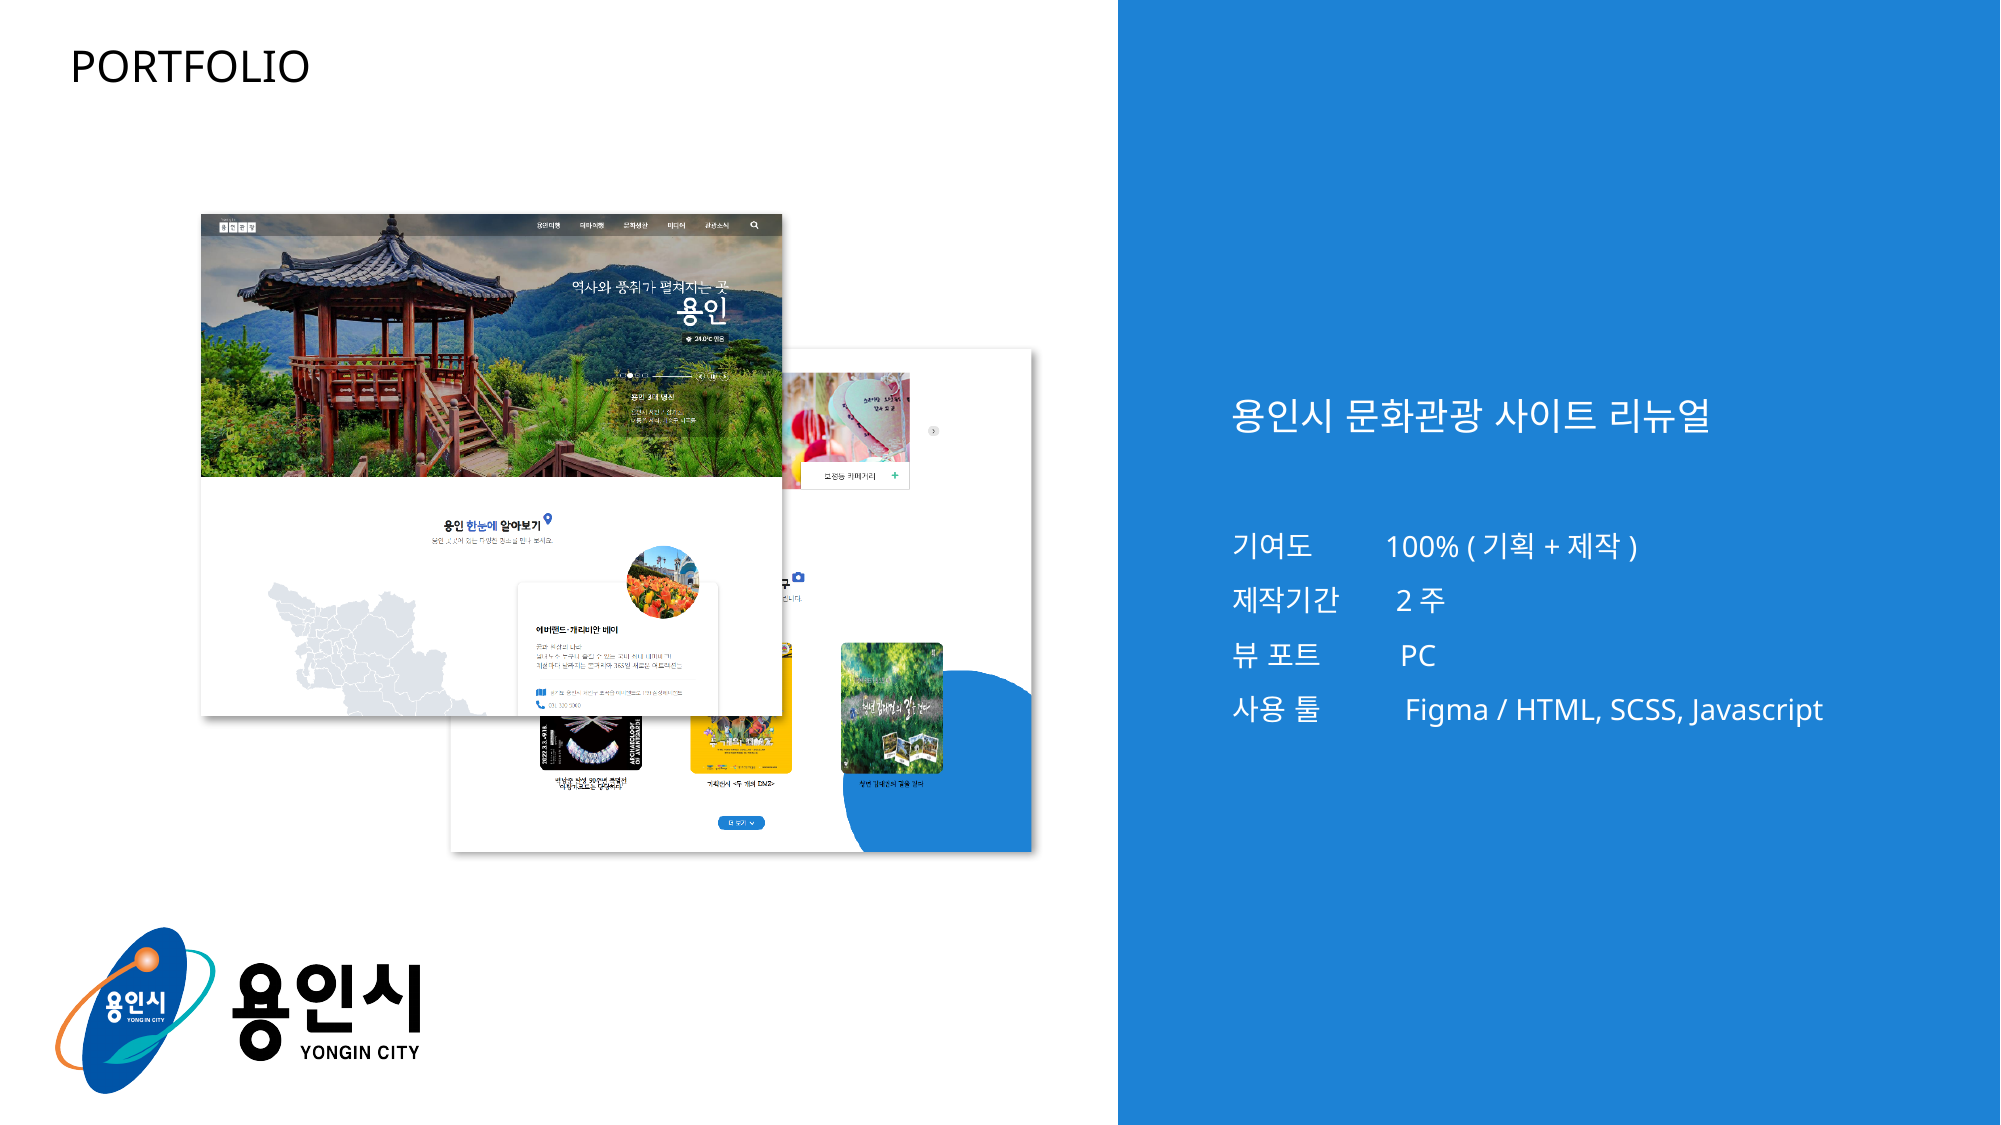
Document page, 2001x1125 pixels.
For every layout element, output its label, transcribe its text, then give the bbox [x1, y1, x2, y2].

text_box 기여도 [1217, 521, 1329, 571]
text_box 100% (기획+제작) [1370, 521, 1653, 571]
text_box PC [1385, 629, 1452, 680]
text_box PORTFOLIO [55, 31, 327, 99]
text_box [1117, 0, 2000, 1125]
picture [55, 927, 420, 1094]
picture [201, 214, 1032, 852]
text_box 뷰 포트 [1217, 629, 1337, 680]
text_box 2주 [1381, 575, 1462, 625]
text_box 용인시 문화관광 사이트 리뉴얼 [1217, 385, 1727, 445]
text_box 제작기간 [1217, 575, 1355, 625]
text_box Figma / HTML, SCSS, Javascript [1390, 683, 1839, 734]
text_box 사용 툴 [1217, 683, 1337, 734]
